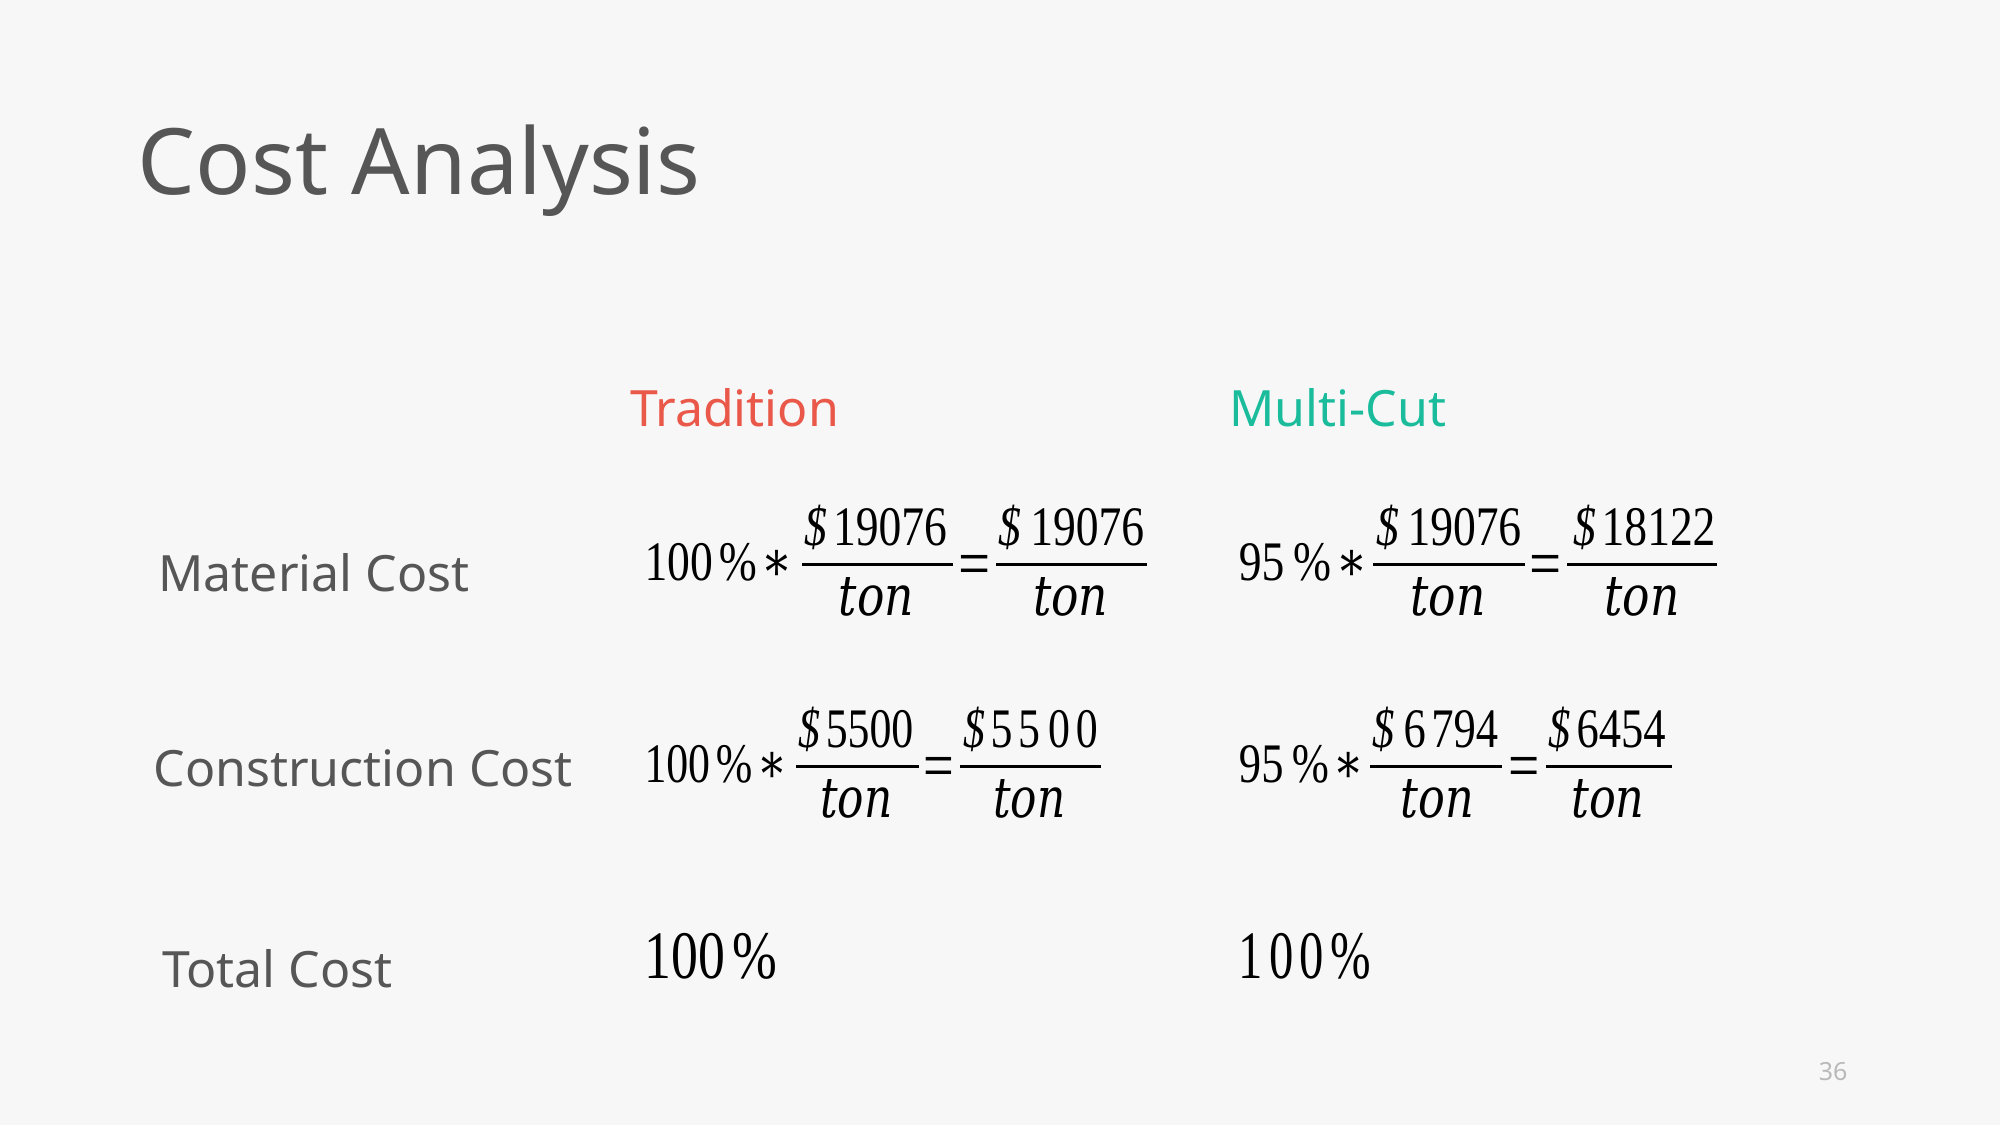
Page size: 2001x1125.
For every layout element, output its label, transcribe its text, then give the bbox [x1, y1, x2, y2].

text_box Construction Cost [153, 716, 588, 804]
text_box Multi-Cut [1229, 356, 1462, 444]
text_box Total Cost [162, 918, 408, 1006]
text_box Tradition [630, 357, 854, 445]
list Cost Analysis [137, 108, 873, 224]
text_box Material Cost [158, 521, 485, 609]
slide_number 36 [1412, 1042, 1863, 1103]
